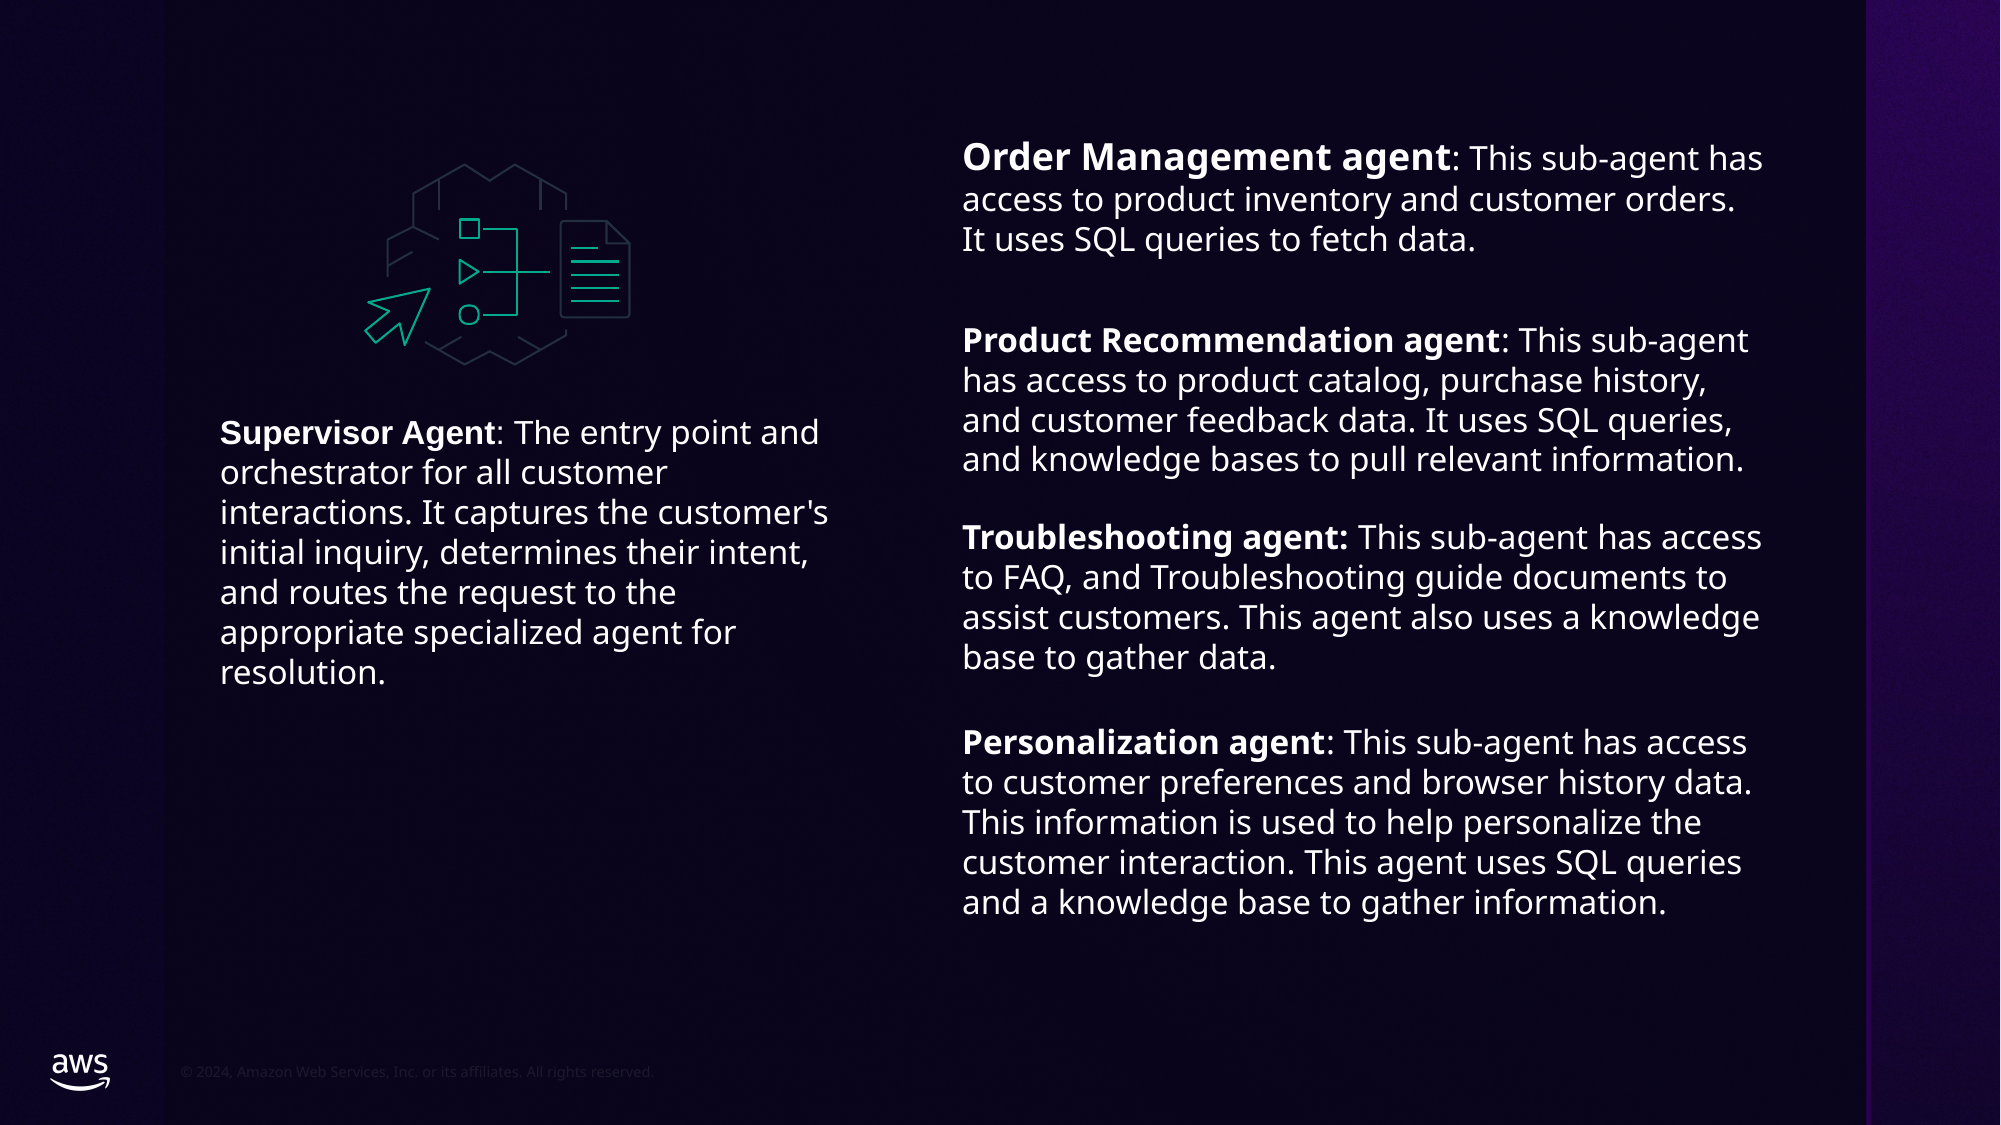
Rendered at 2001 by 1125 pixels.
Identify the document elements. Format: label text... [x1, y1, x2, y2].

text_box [365, 164, 630, 365]
text_box Product Recommendation agent: This sub-agent has access to product catalog, purchase history, and customer feedback data. It uses SQL queries, and knowledge bases to pull relevant information. [947, 311, 1780, 509]
text_box Supervisor Agent: The entry point and orchestrator for all customer interactions. It captures the customer's initial inquiry, determines their intent, and routes the request to the appropriate specialized agent for resolution. [219, 411, 865, 736]
text_box Troubleshooting agent: This sub-agent has access to FAQ, and Troubleshooting guide documents to assist customers. This agent also uses a knowledge base to gather data. [947, 509, 1780, 684]
text_box Order Management agent: This sub-agent has access to product inventory and customer orders. It uses SQL queries to fetch data. [947, 126, 1780, 311]
picture [0, 0, 164, 1125]
text_box Personalization agent: This sub-agent has access to customer preferences and browser history data. This information is used to help personalize the customer interaction. This agent uses SQL queries and a knowledge base to gather information. [947, 714, 1789, 974]
picture [1871, 0, 2001, 1125]
